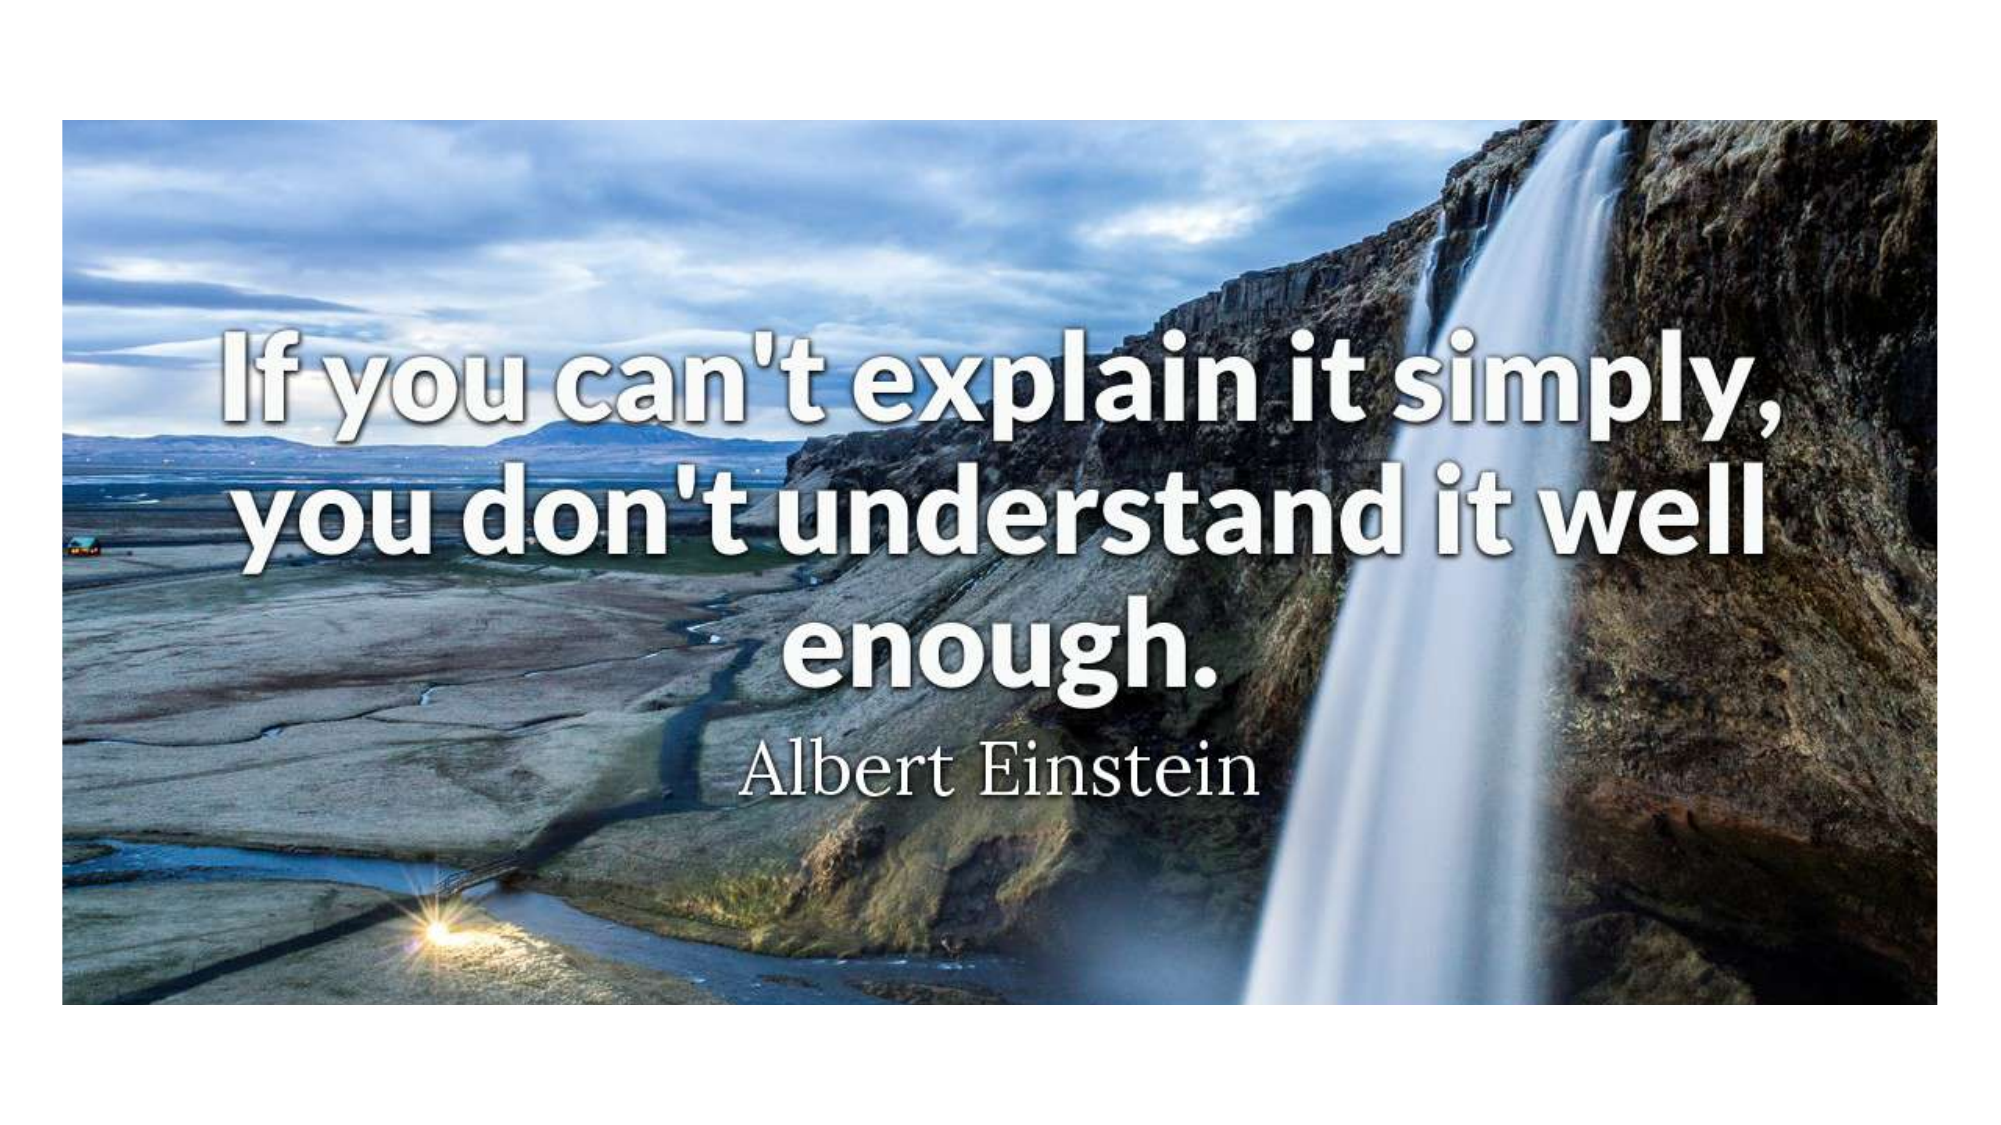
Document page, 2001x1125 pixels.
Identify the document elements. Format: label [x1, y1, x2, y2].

picture [62, 119, 1938, 1006]
